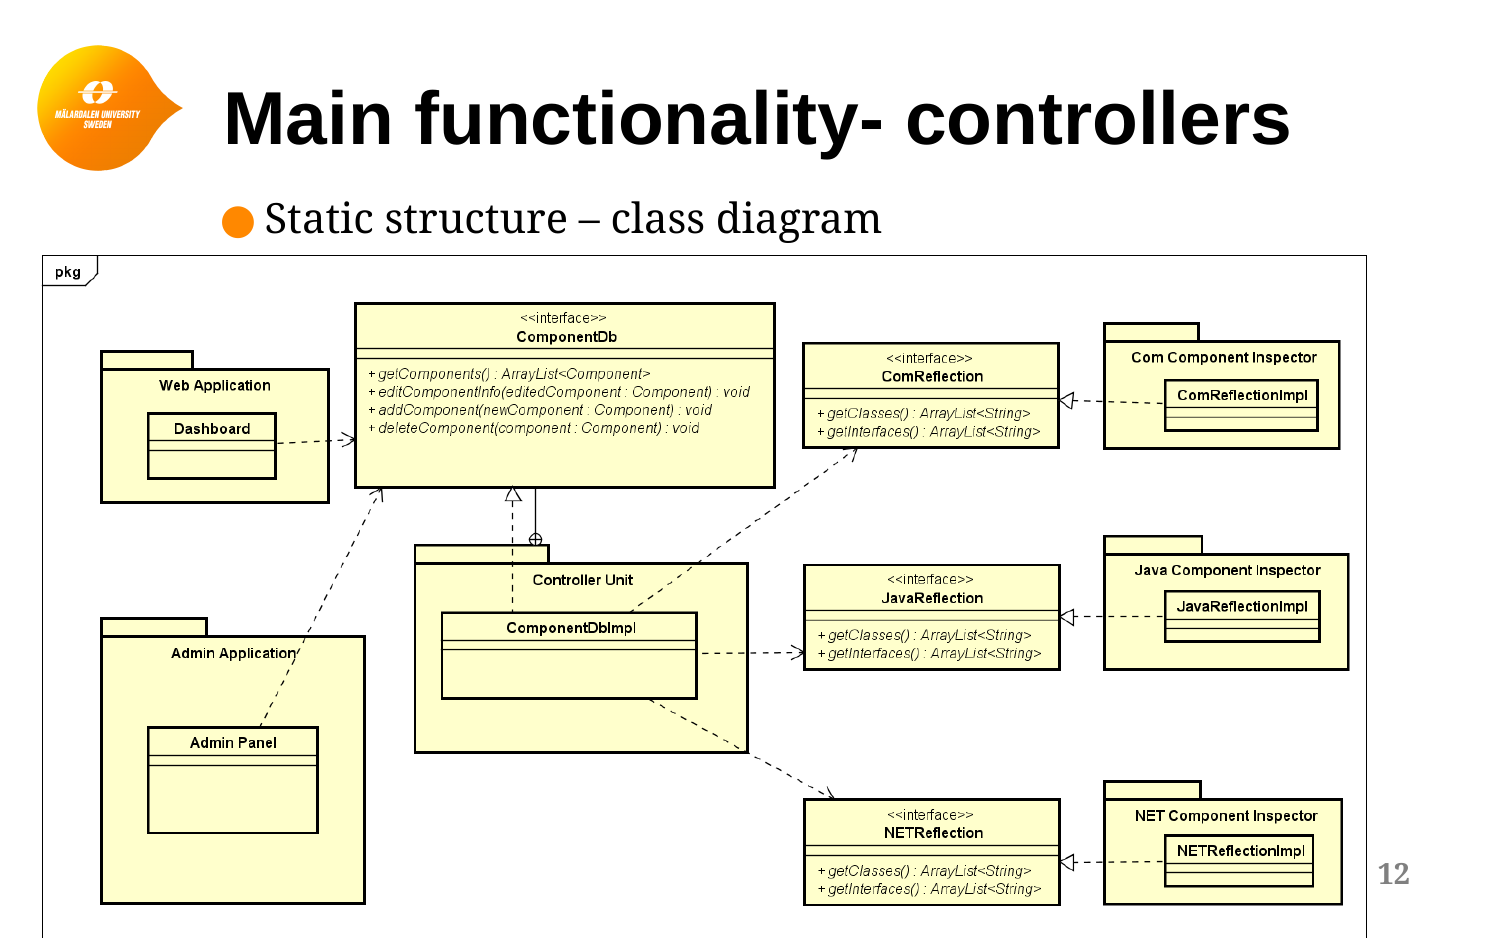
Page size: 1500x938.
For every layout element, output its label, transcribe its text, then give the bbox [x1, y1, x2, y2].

slide_number 12 [1382, 858, 1425, 892]
title Main functionality- controllers [208, 68, 1454, 244]
picture [37, 45, 183, 171]
list Static structure – class diagram [204, 184, 1292, 241]
picture [29, 243, 1377, 938]
